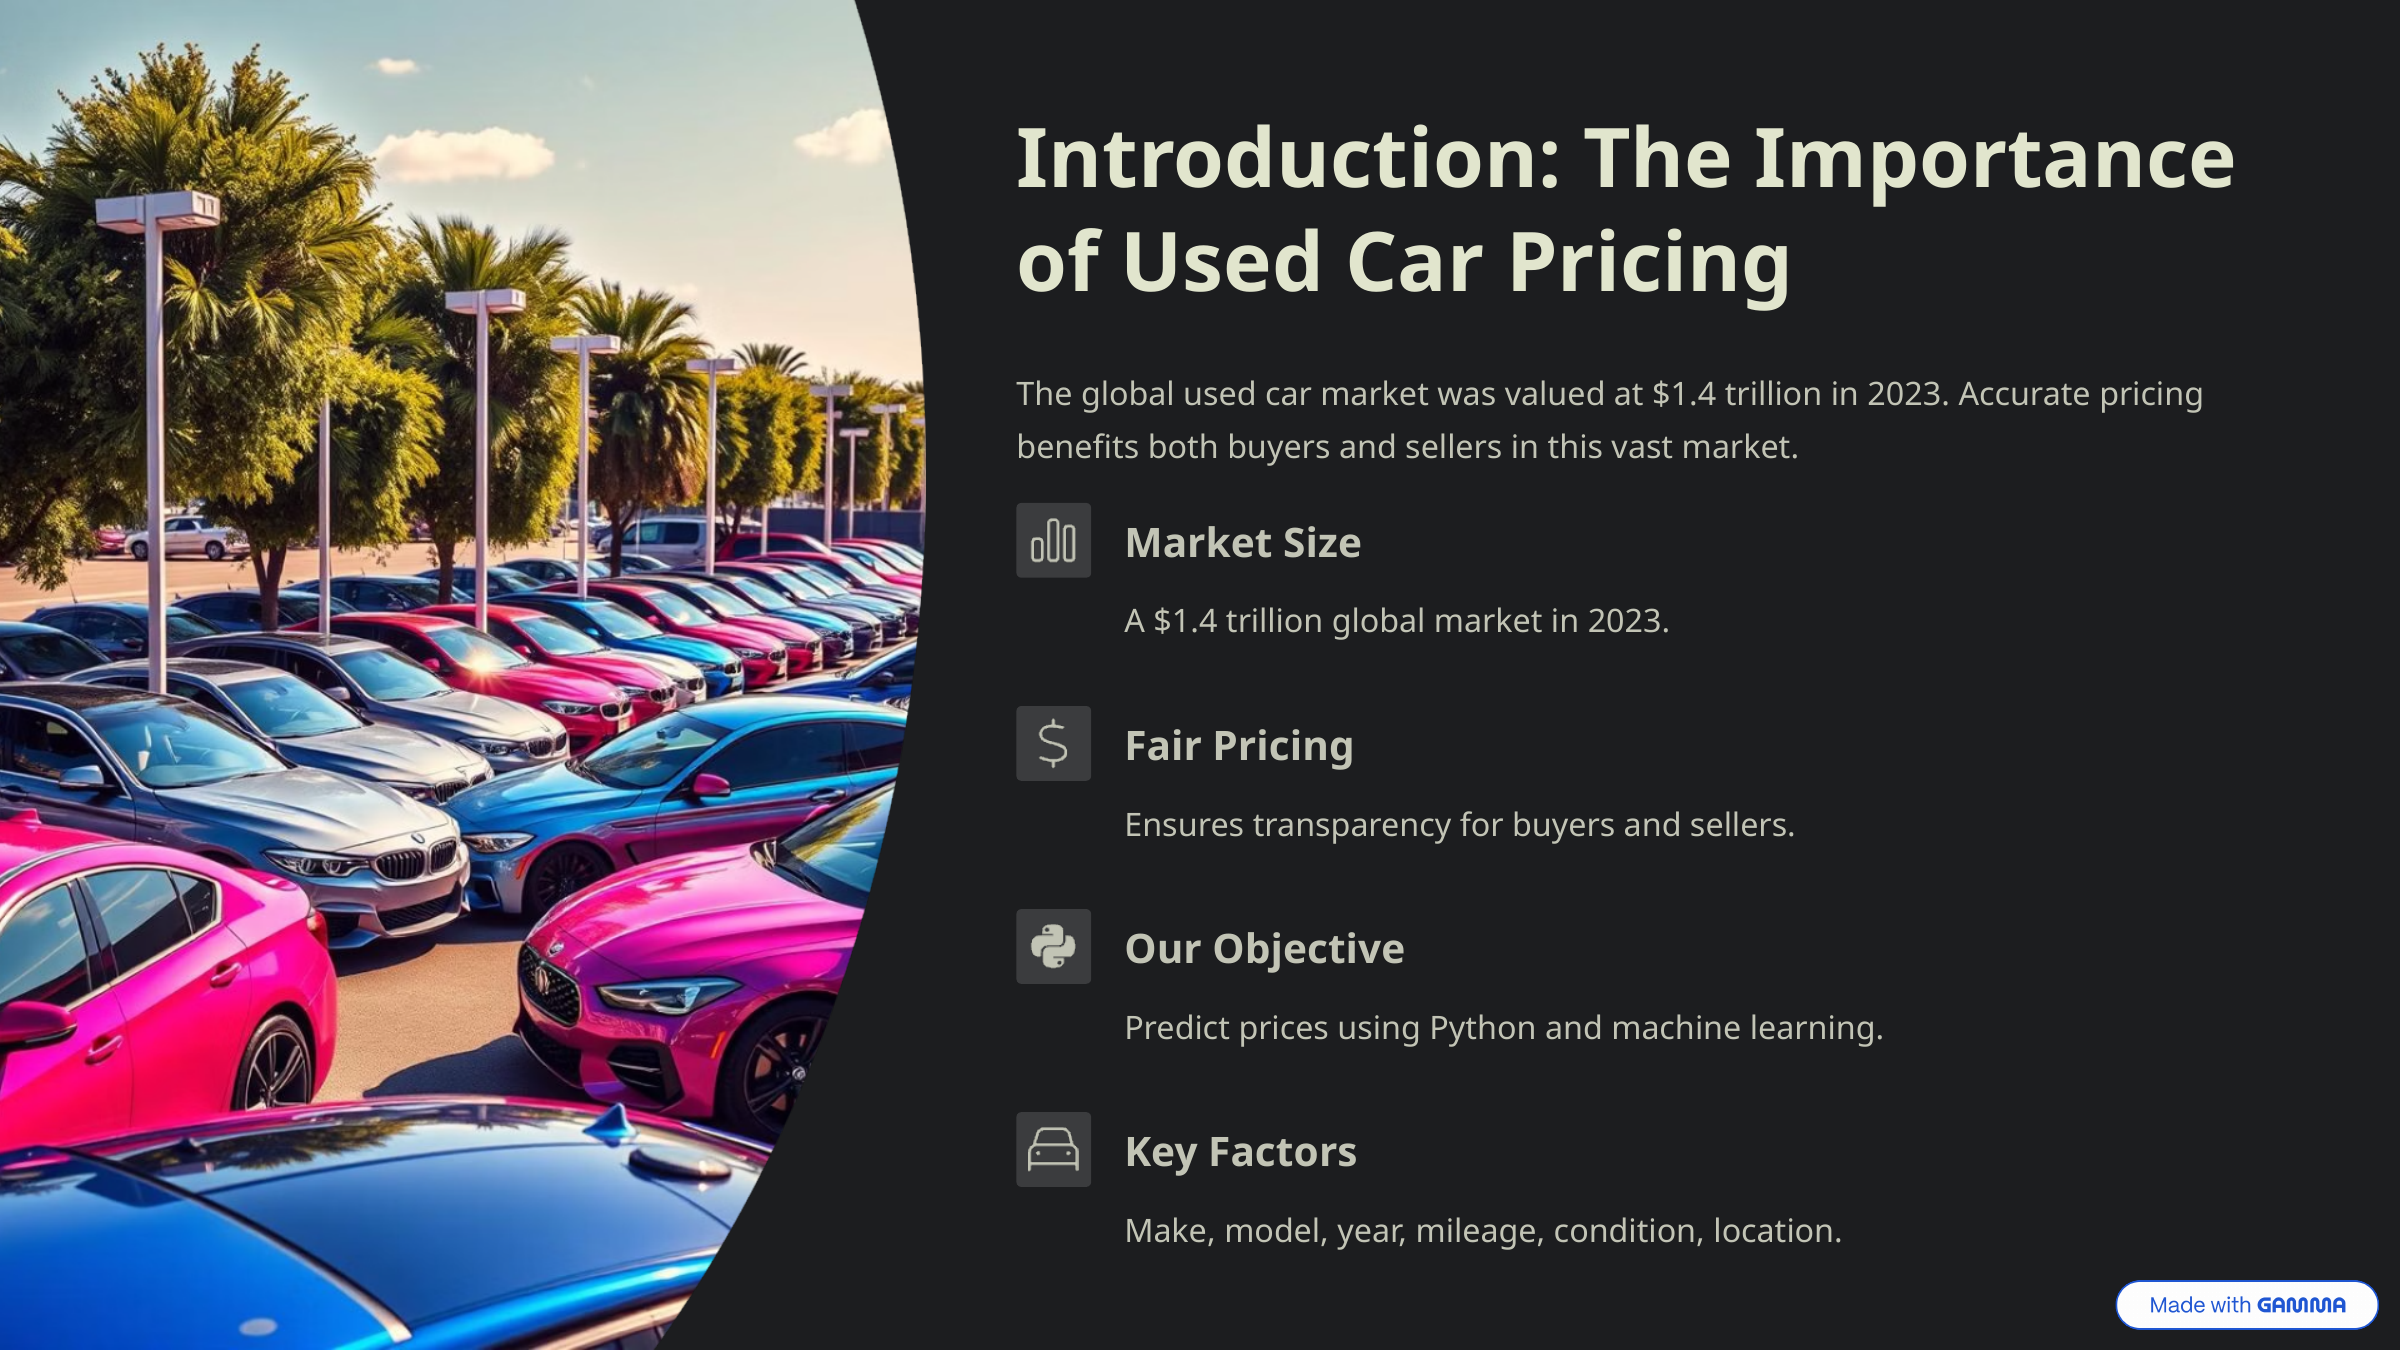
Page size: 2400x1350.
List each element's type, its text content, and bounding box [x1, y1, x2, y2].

text_box Predict prices using Python and machine learning. [1124, 992, 2284, 1046]
text_box Our Objective [1124, 920, 1541, 973]
picture [1028, 915, 1079, 978]
picture [1028, 1118, 1079, 1181]
text_box Ensures transparency for buyers and sellers. [1124, 789, 2284, 843]
text_box Make, model, year, mileage, condition, location. [1124, 1195, 2284, 1249]
text_box [1016, 909, 1092, 984]
text_box [1016, 1112, 1092, 1187]
text_box [1016, 502, 1092, 578]
picture [0, 0, 945, 1350]
text_box [1016, 706, 1092, 781]
text_box Market Size [1124, 514, 1541, 567]
picture [2106, 1271, 2389, 1339]
text_box The global used car market was valued at $1.4 trillion in 2023. Accurate pricing benefits both buyers and sellers in this vast market. [1016, 359, 2284, 466]
text_box Fair Pricing [1124, 717, 1541, 770]
text_box Introduction: The Importance of Used Car Pricing [1016, 101, 2284, 310]
text_box Key Factors [1124, 1123, 1541, 1176]
text_box A $1.4 trillion global market in 2023. [1124, 586, 2284, 640]
picture [1028, 712, 1079, 775]
picture [1028, 509, 1079, 572]
